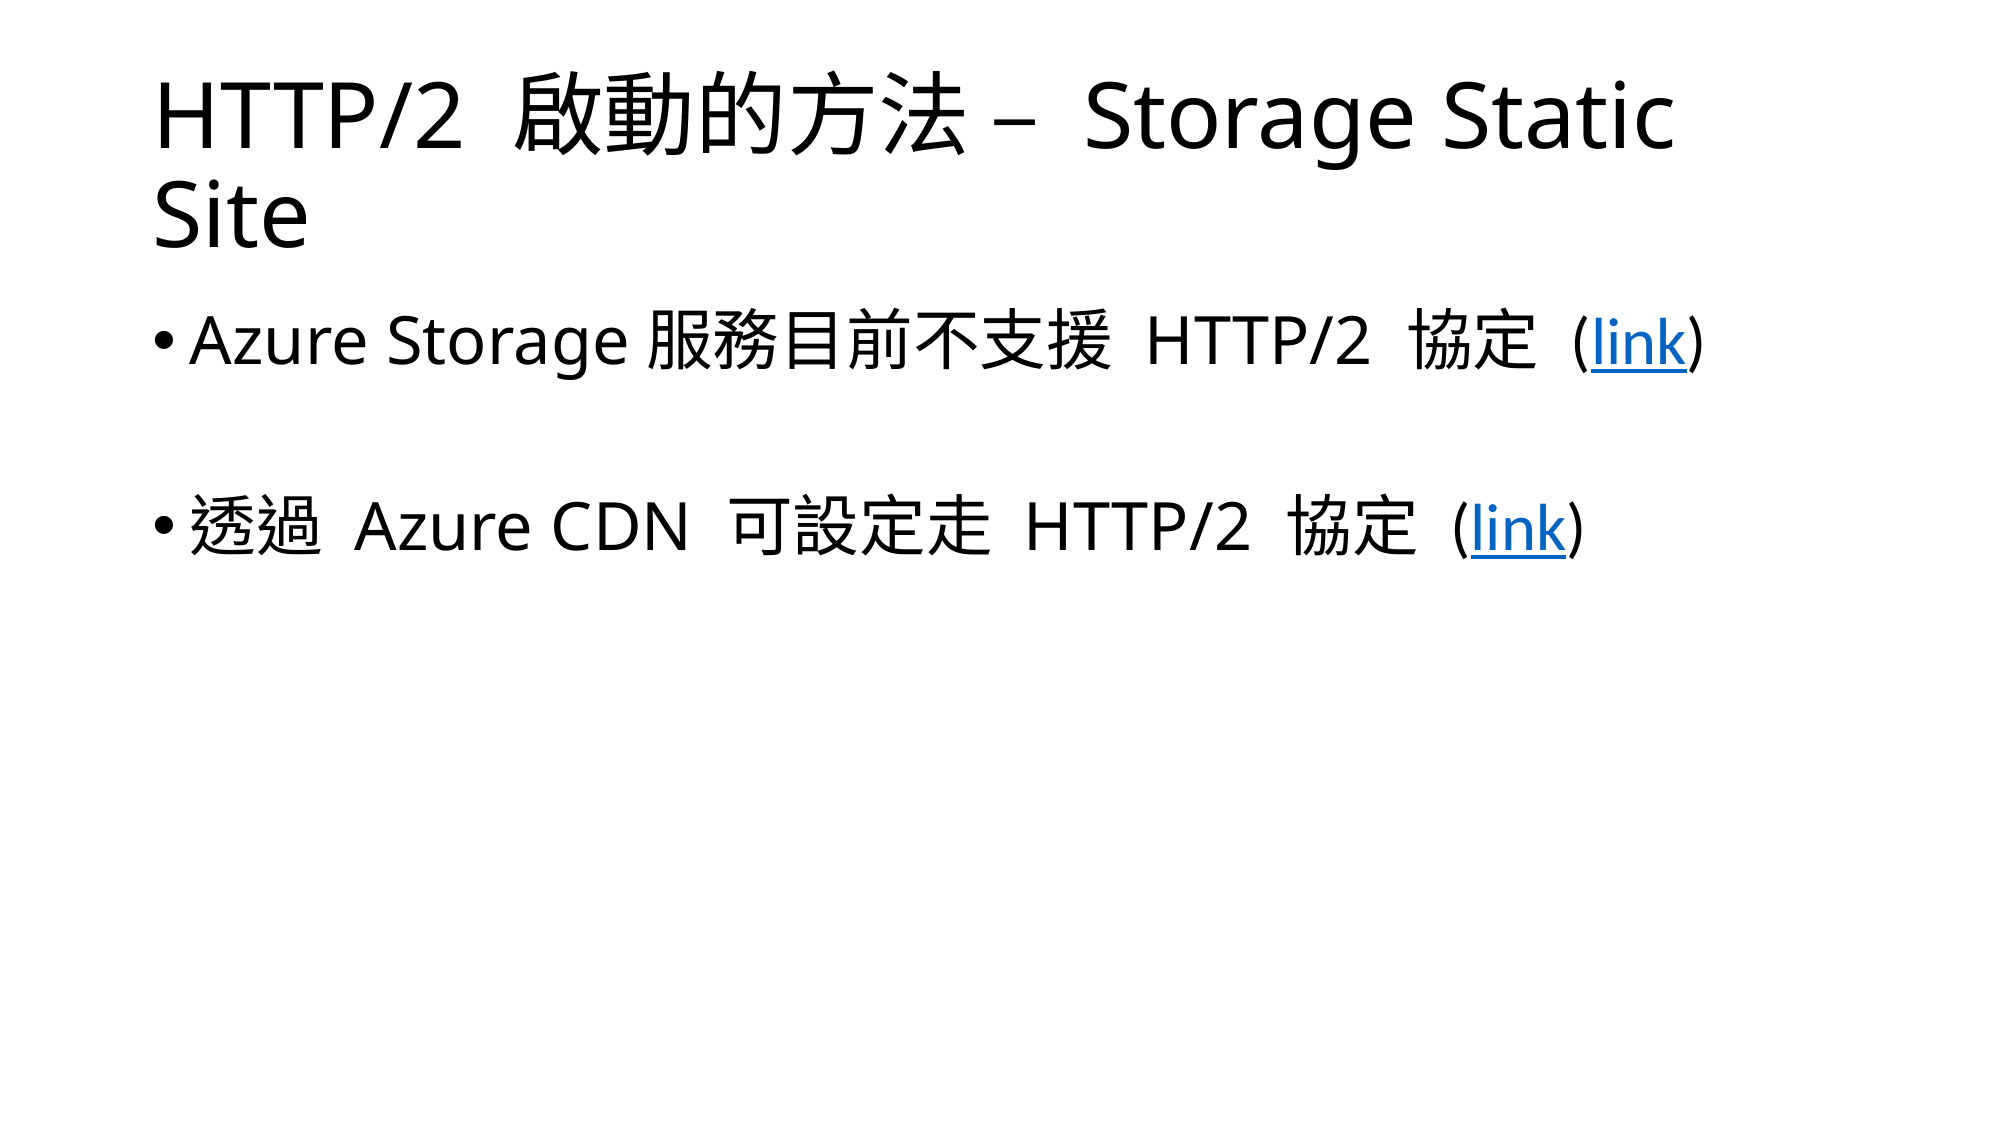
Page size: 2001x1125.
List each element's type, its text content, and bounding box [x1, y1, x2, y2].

title HTTP/2 啟動的方法 – Storage Static Site [137, 59, 1863, 278]
list Azure Storage服務目前不支援 HTTP/2 協定 (link) 透過 Azure CDN 可設定走 HTTP/2 協定 (link) [137, 299, 1863, 1014]
